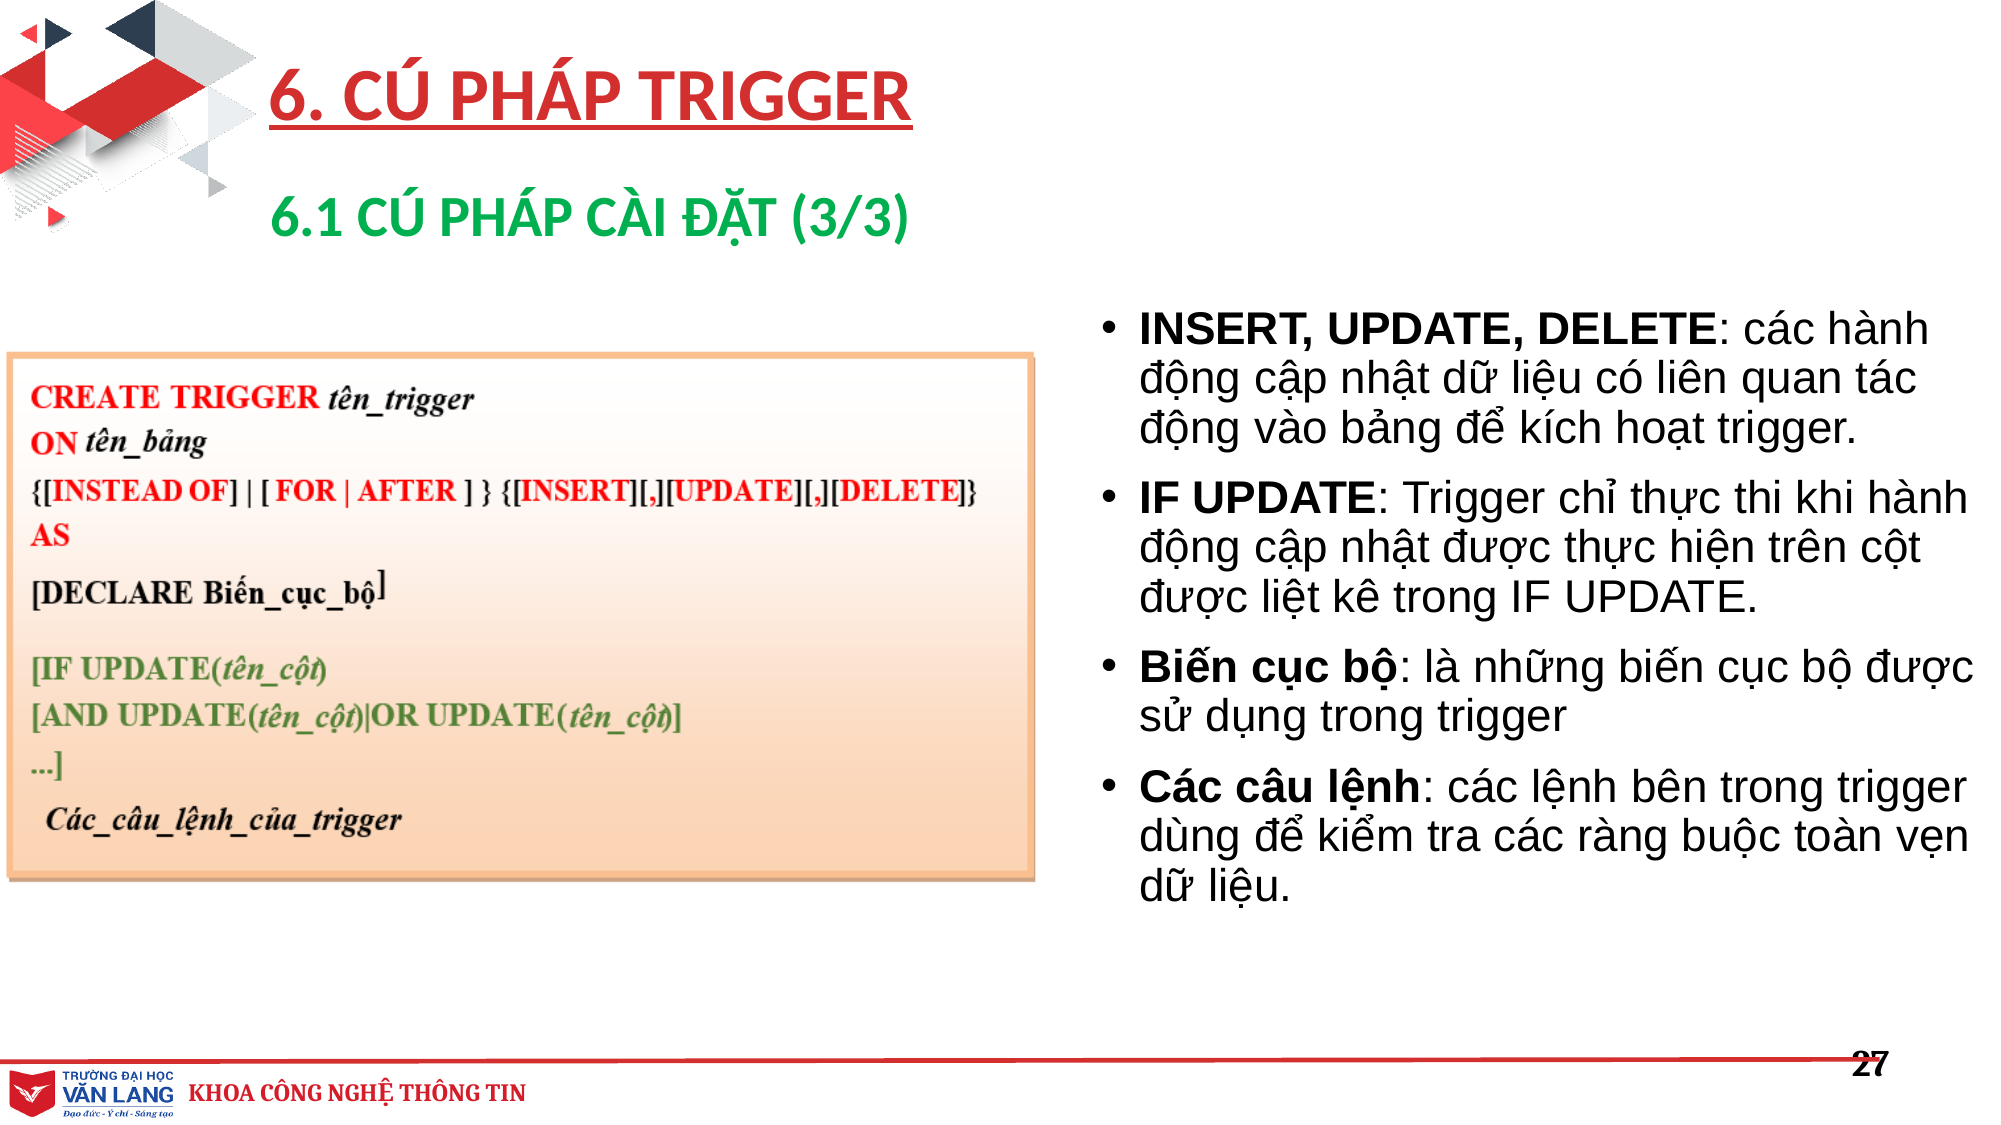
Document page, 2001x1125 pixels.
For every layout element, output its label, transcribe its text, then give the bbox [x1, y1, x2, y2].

picture [8, 1069, 173, 1118]
picture [0, 0, 256, 233]
picture [0, 345, 1046, 892]
text_box INSERT, UPDATE, DELETE: các hành động cập nhật dữ liệu có liên quan tác động vào bảng để kích hoạt trigger. IF UPDATE: Trigger chỉ thực thi khi hành động cập nhật được thực hiện trên cột được liệt kê trong IF UPDATE. Biến cục bộ: là những biến cục bộ được sử dụng trong trigger Các câu lệnh: các lệnh bên trong trigger dùng để kiểm tra các ràng buộc toàn vẹn dữ liệu. [1087, 297, 2000, 1125]
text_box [250, 170, 931, 260]
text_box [250, 38, 932, 157]
